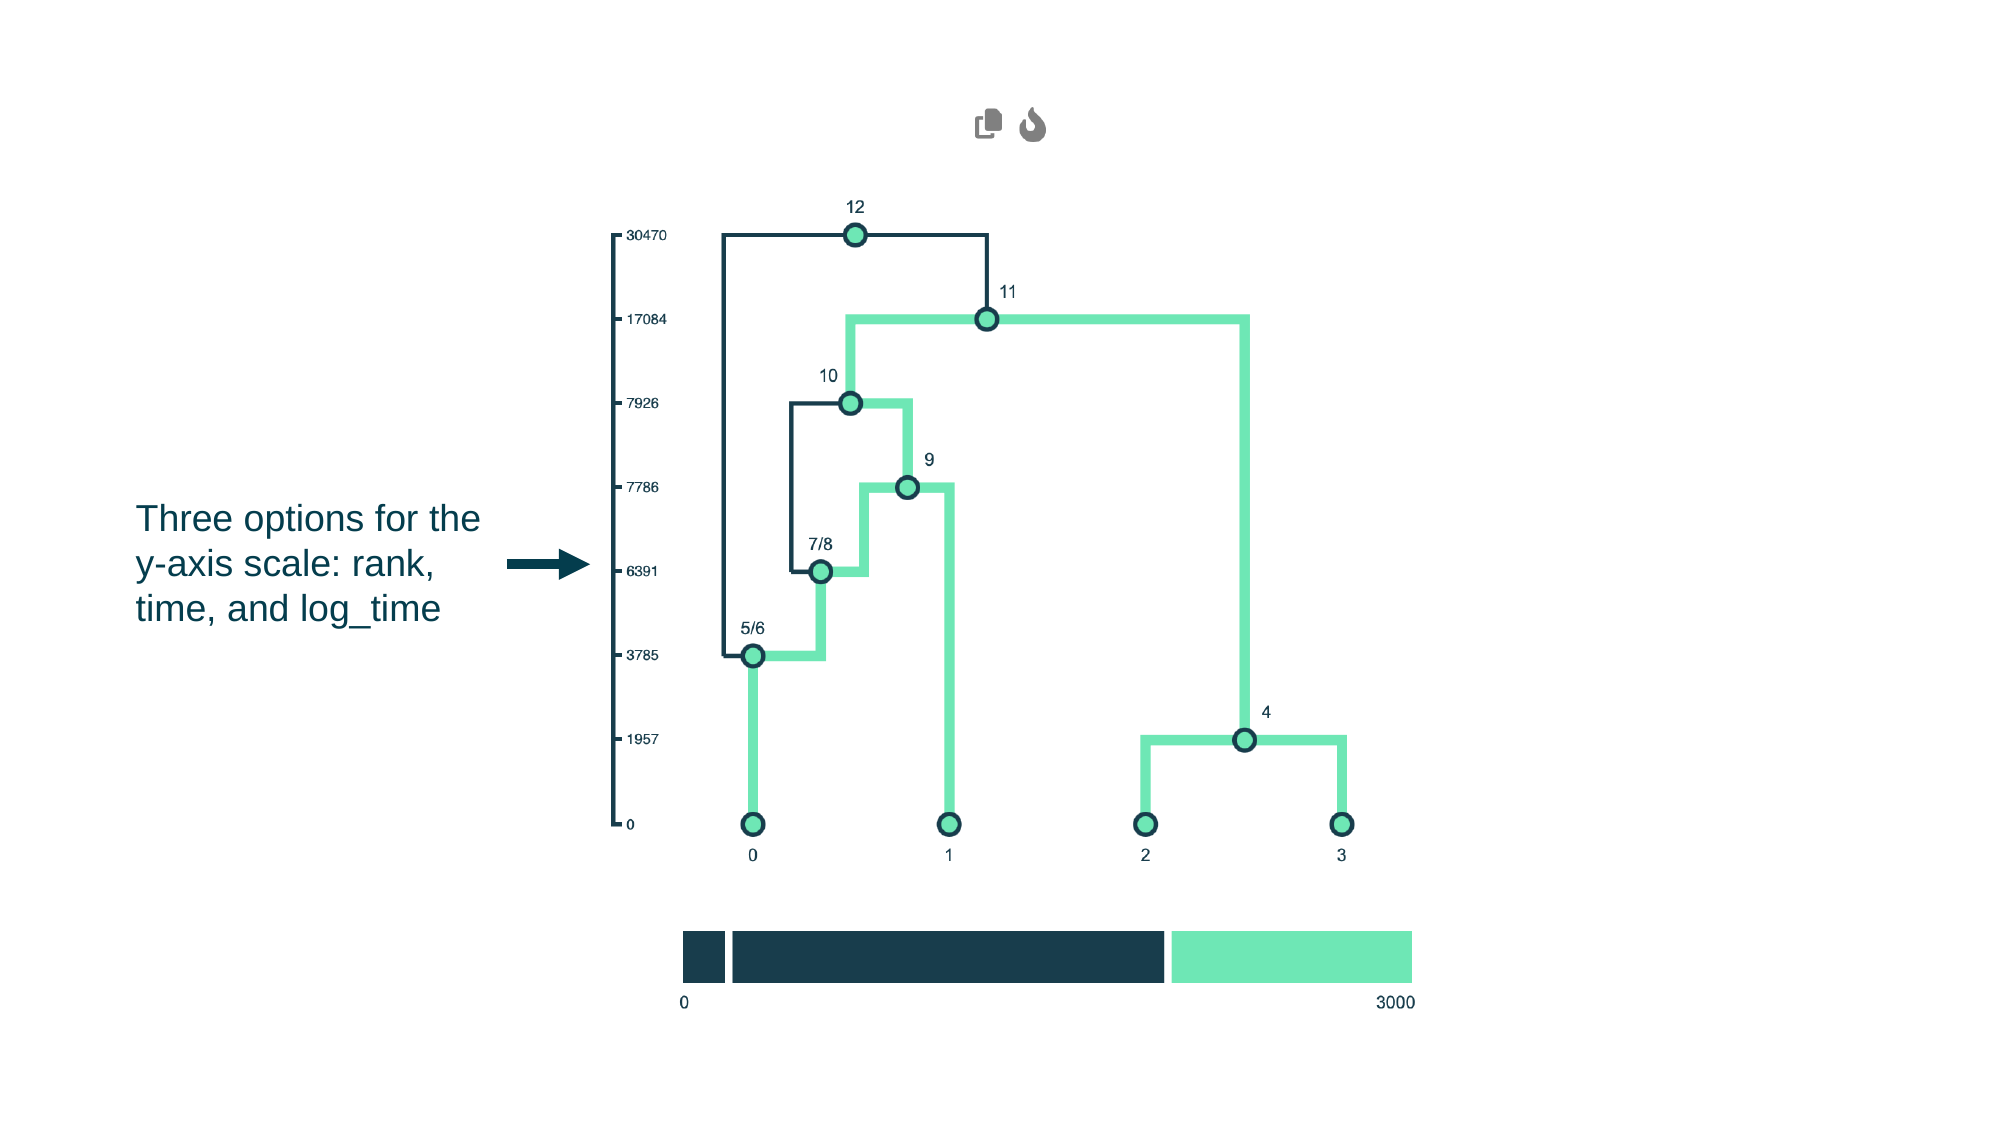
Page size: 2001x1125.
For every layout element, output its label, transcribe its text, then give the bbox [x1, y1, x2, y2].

picture [551, 83, 1449, 1042]
text_box Three options for the y-axis scale: rank, time, and log_time [120, 486, 498, 637]
